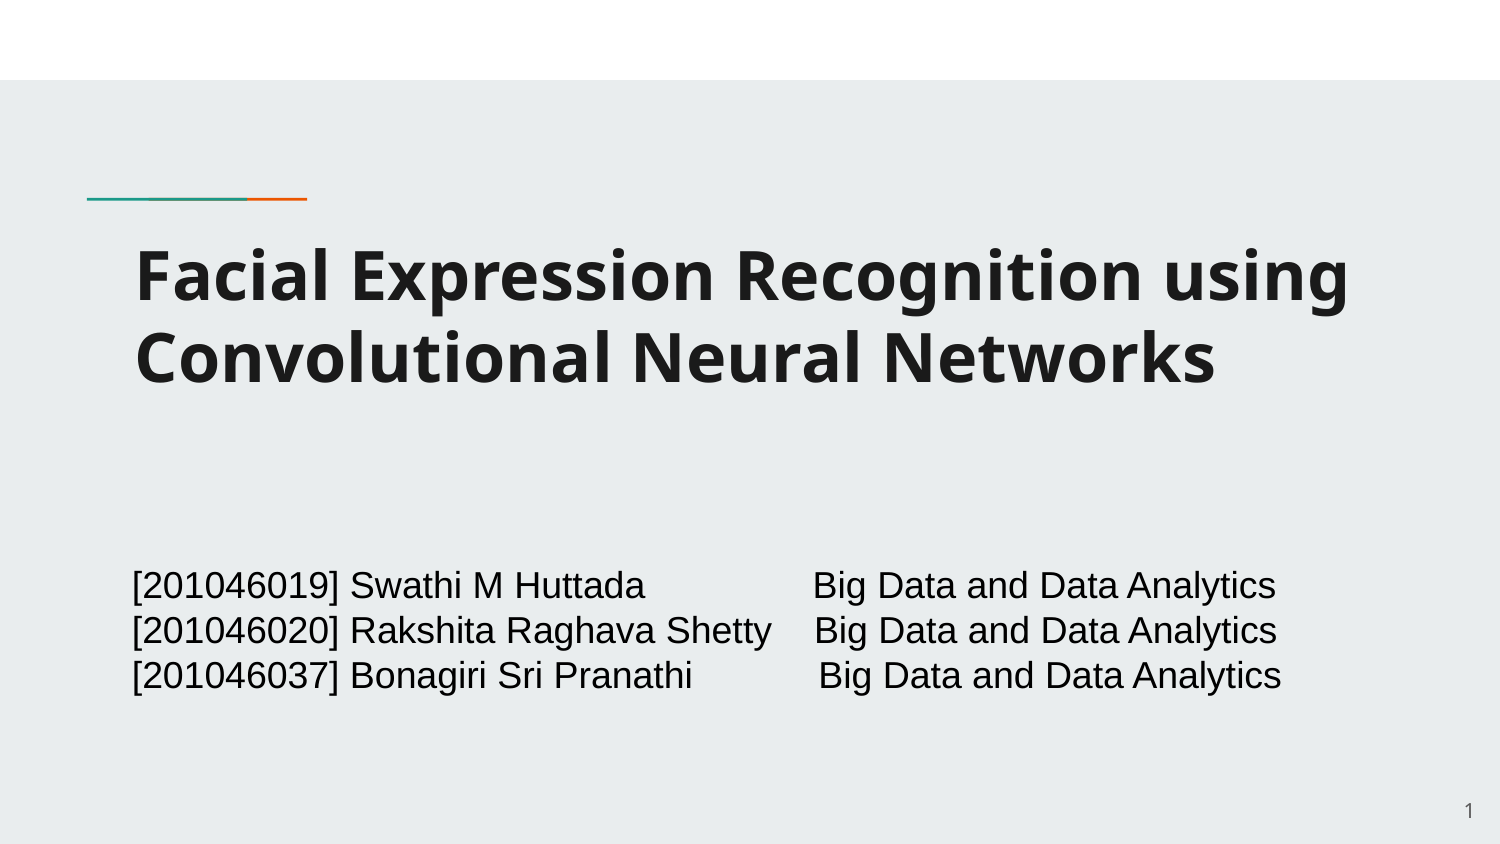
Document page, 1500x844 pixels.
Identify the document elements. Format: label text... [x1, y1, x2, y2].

slide_number ‹#› [1400, 779, 1491, 844]
title Facial Expression Recognition using Convolutional Neural Networks [119, 216, 1381, 490]
text_box [201046019] Swathi M Huttada Big Data and Data Analytics [201046020] Rakshita Raghava Shetty Big Data and Data Analytics [201046037] Bonagiri Sri Pranathi Big Data and Data Analytics [116, 546, 1433, 771]
